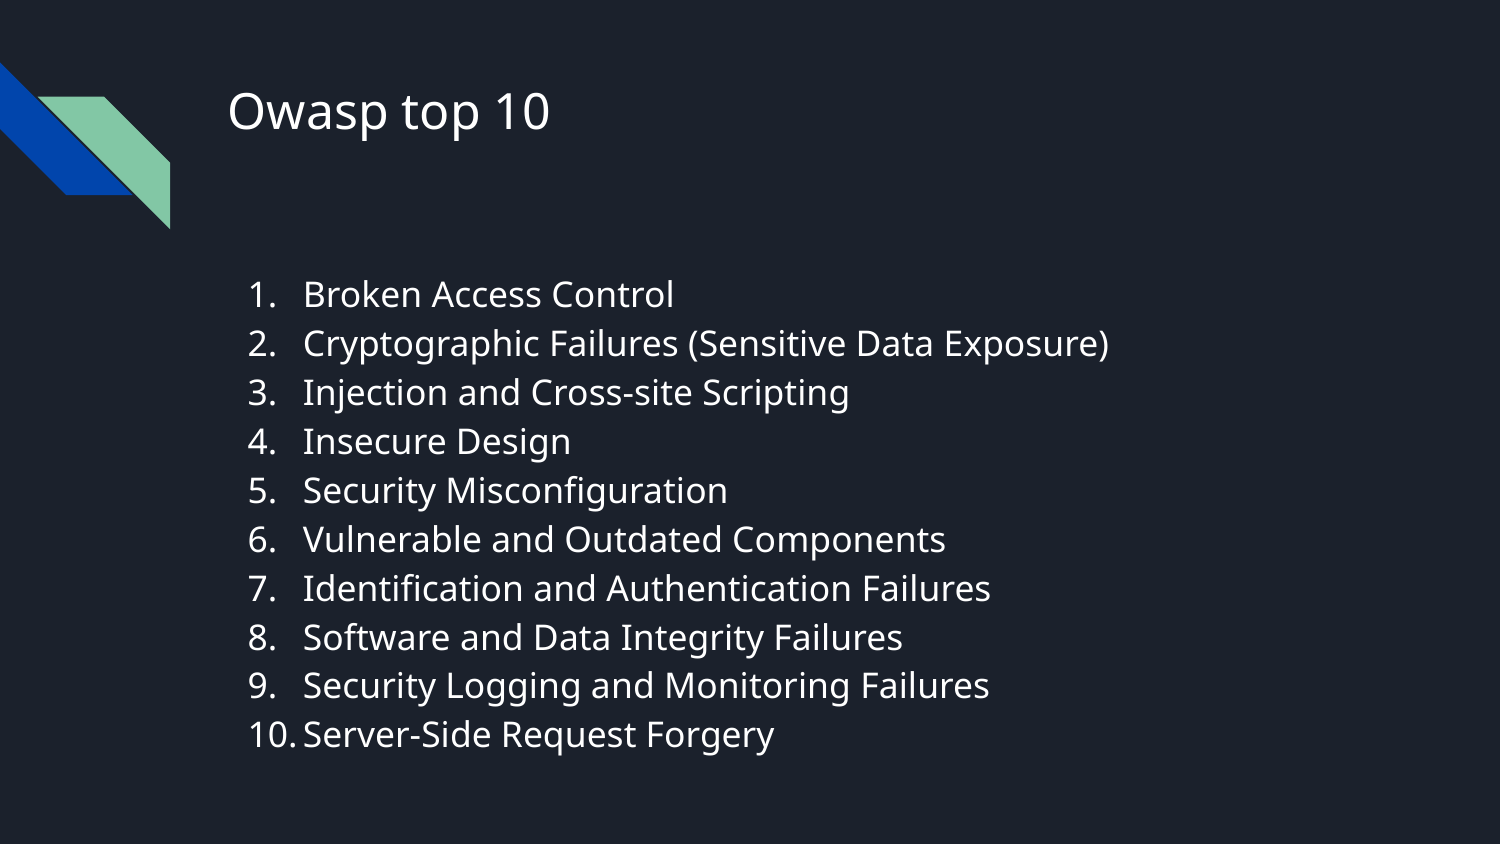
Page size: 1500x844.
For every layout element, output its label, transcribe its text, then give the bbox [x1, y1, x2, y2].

list Broken Access Control Cryptographic Failures (Sensitive Data Exposure) Injection and Cross-site Scripting Insecure Design Security Misconfiguration Vulnerable and Outdated Components Identification and Authentication Failures Software and Data Integrity Failures Security Logging and Monitoring Failures Server-Side Request Forgery [212, 250, 1368, 729]
title Owasp top 10 [212, 64, 1368, 215]
